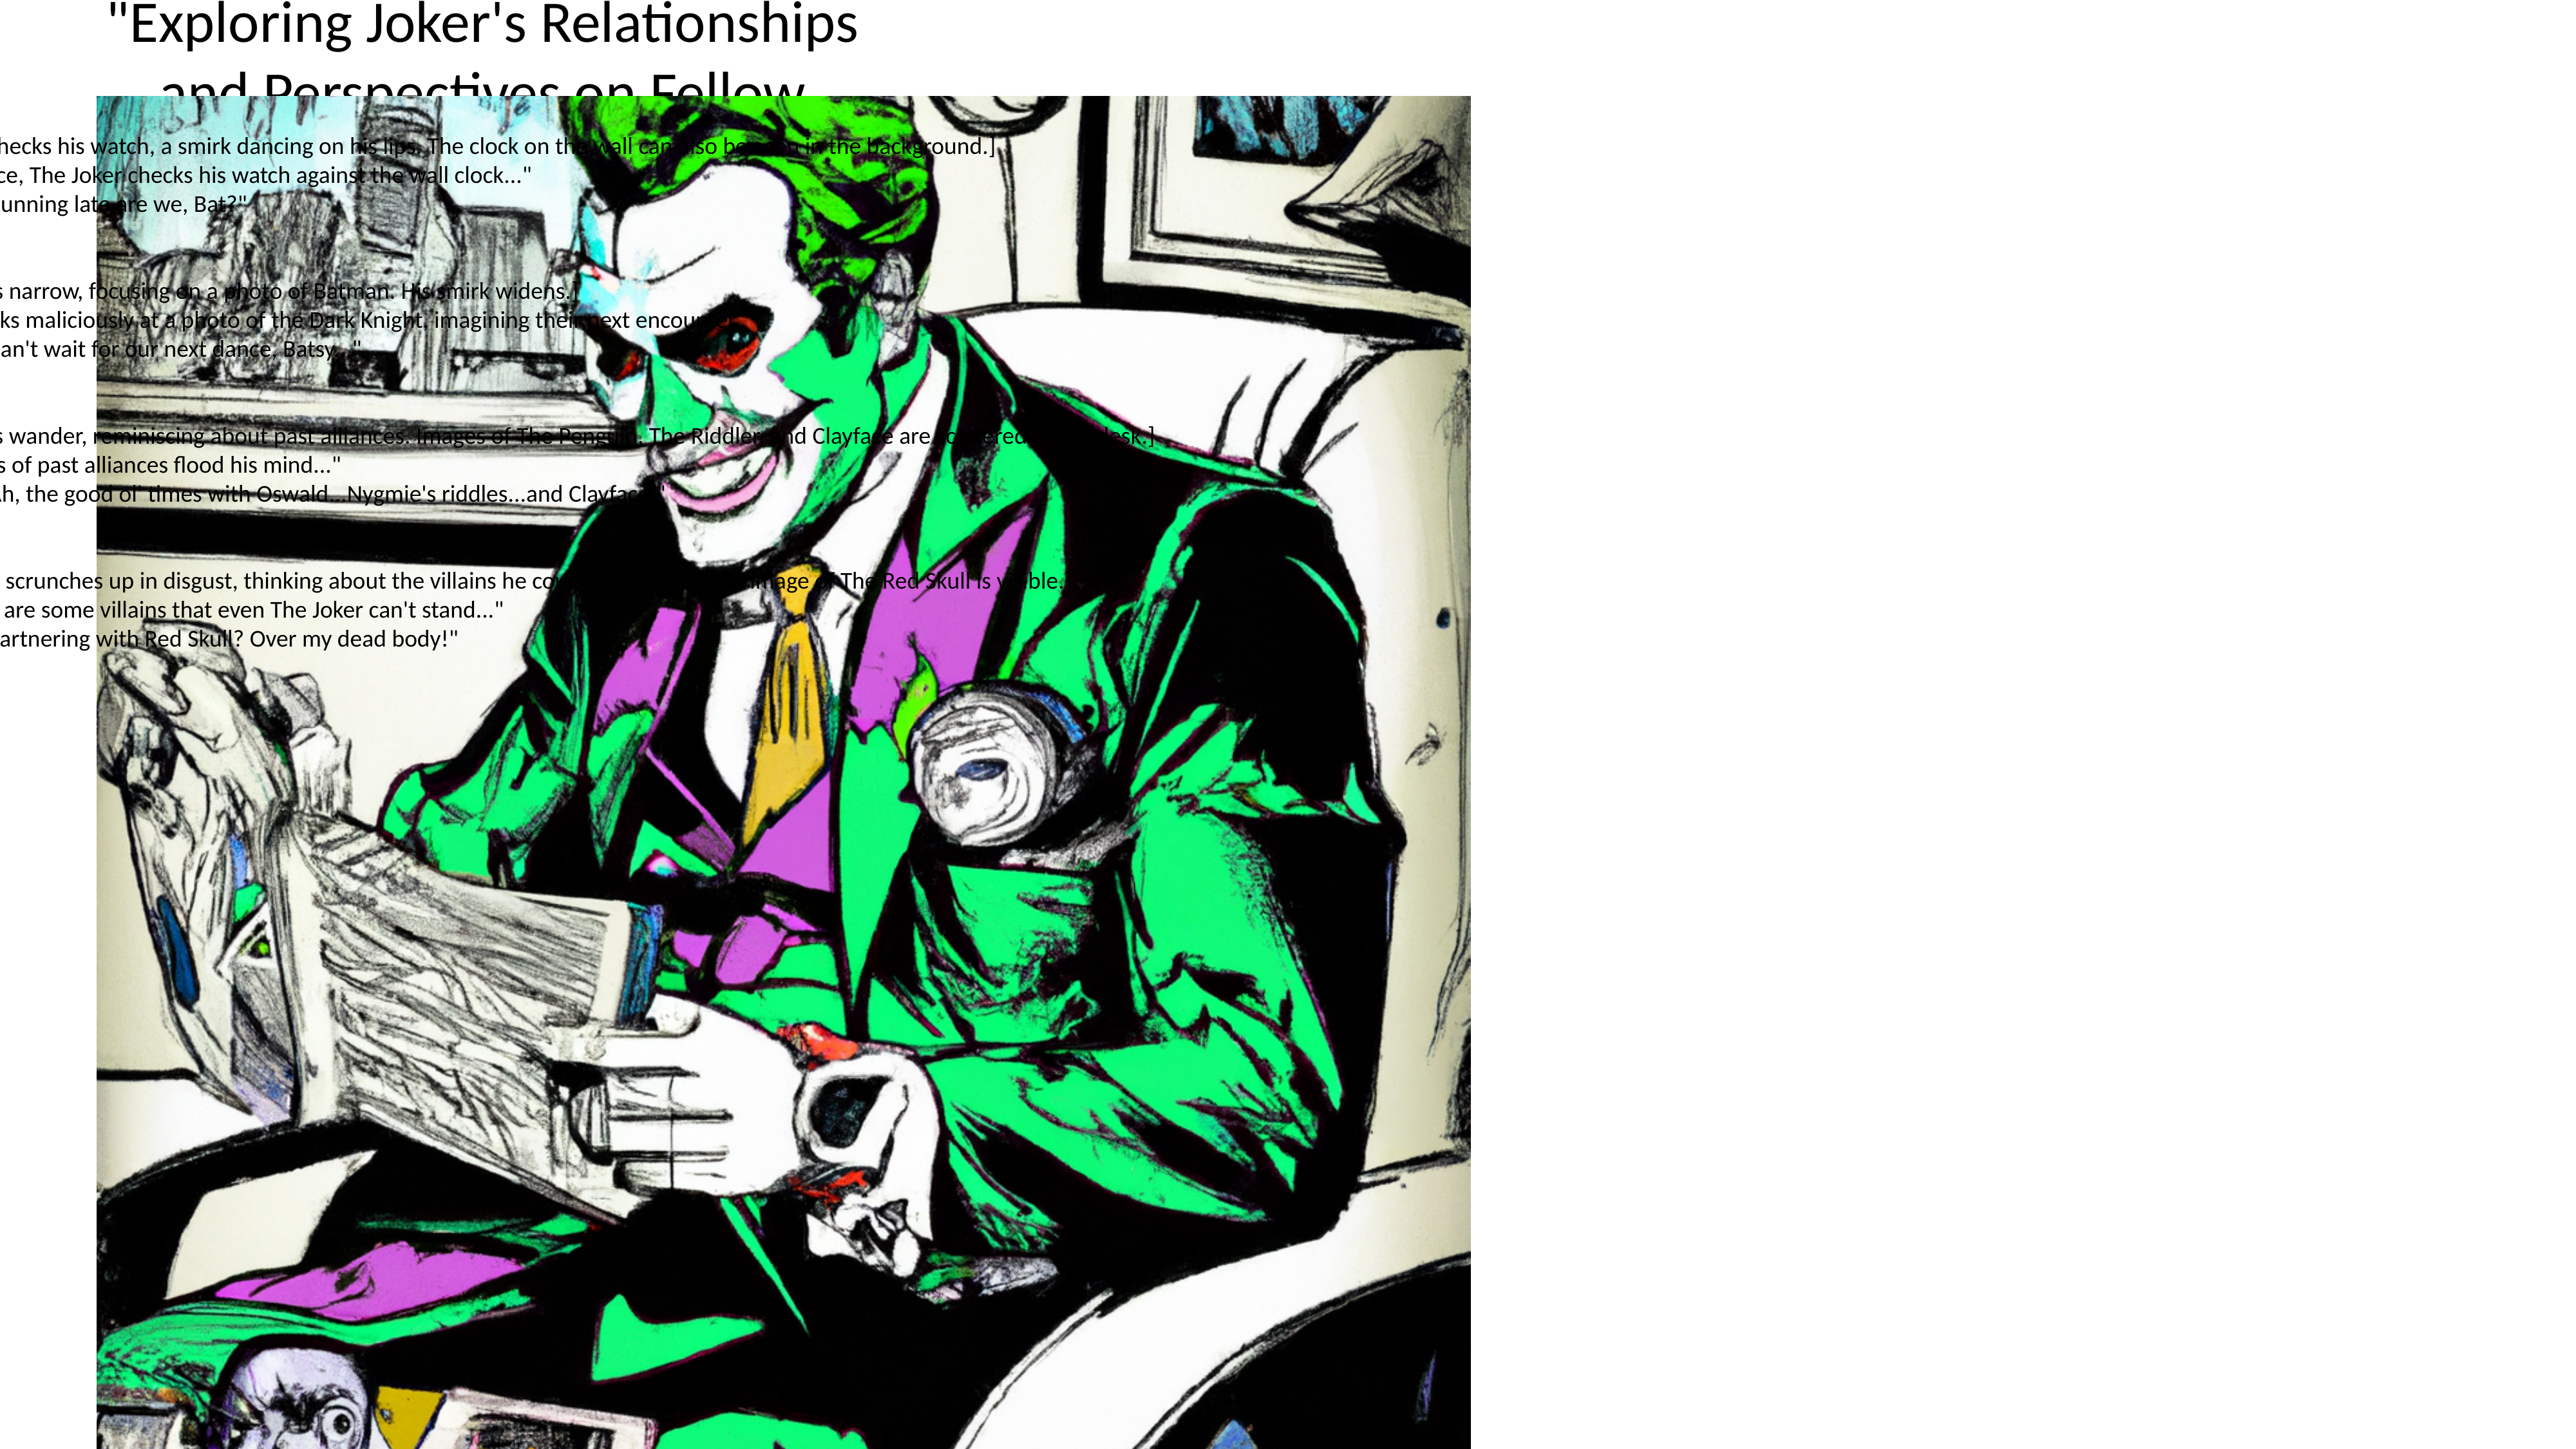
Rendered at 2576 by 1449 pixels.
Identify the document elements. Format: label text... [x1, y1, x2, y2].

title "Exploring Joker's Relationships and Perspectives on Fellow Villains" [48, 29, 918, 96]
picture [96, 96, 1471, 1449]
text_box Panel 1: [Image: The Joker checks his watch, a smirk dancing on his lips. The clock on the wall can also be seen in the background.] Caption: "In his office, The Joker checks his watch against the wall clock..." Joker's Dialogue: "Running late are we, Bat?" Panel 2: [Image: Joker's eyes narrow, focusing on a photo of Batman. His smirk widens.] Caption: "...He smirks maliciously at a photo of the Dark Knight, imagining their next encounter." Joker's Dialogue: "Can't wait for our next dance, Batsy..." Panel 3: [Image: Joker's eyes wander, reminiscing about past alliances. Images of The Penguin, The Riddler, and Clayface are scattered on his desk.] Caption: "Memories of past alliances flood his mind..." Joker's Dialogue: "Ah, the good ol' times with Oswald...Nygmie's riddles...and Clayface." Panel 4: [Image: Joker's face scrunches up in disgust, thinking about the villains he could never stand. An image of The Red Skull is visible.] Caption: "But there are some villains that even The Joker can't stand..." Joker's Dialogue: "Partnering with Red Skull? Over my dead body!" [0, 96, 94, 657]
